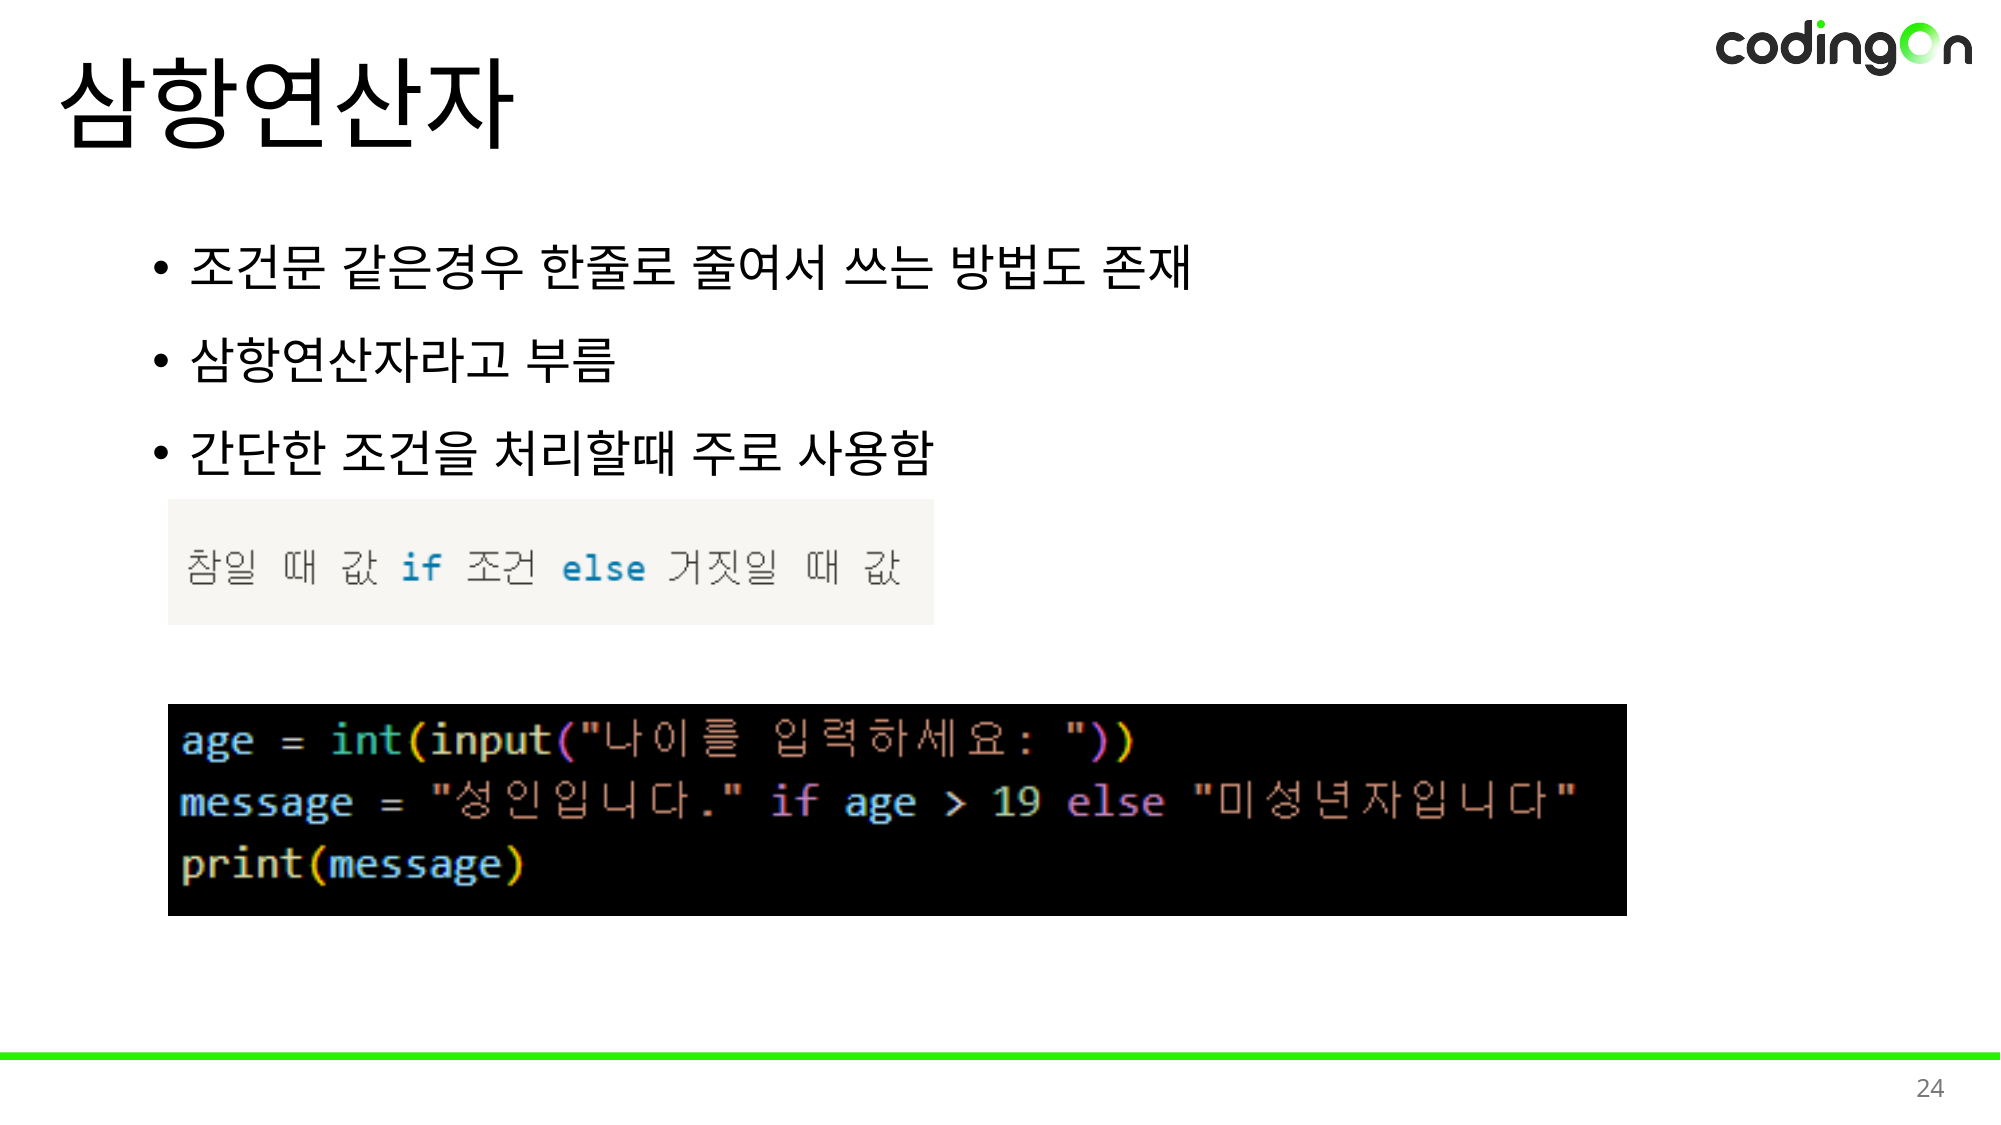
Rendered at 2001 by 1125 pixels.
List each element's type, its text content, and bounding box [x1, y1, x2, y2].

picture [1767, 20, 1972, 76]
picture [168, 499, 934, 626]
slide_number 24 [1509, 1059, 1960, 1120]
picture [168, 704, 1627, 916]
list 조건문 같은경우 한줄로 줄여서 쓰는 방법도 존재 삼항연산자라고 부름 간단한 조건을 처리할때 주로 사용함 [137, 217, 1863, 1014]
title 삼항연산자 [41, 0, 1767, 218]
